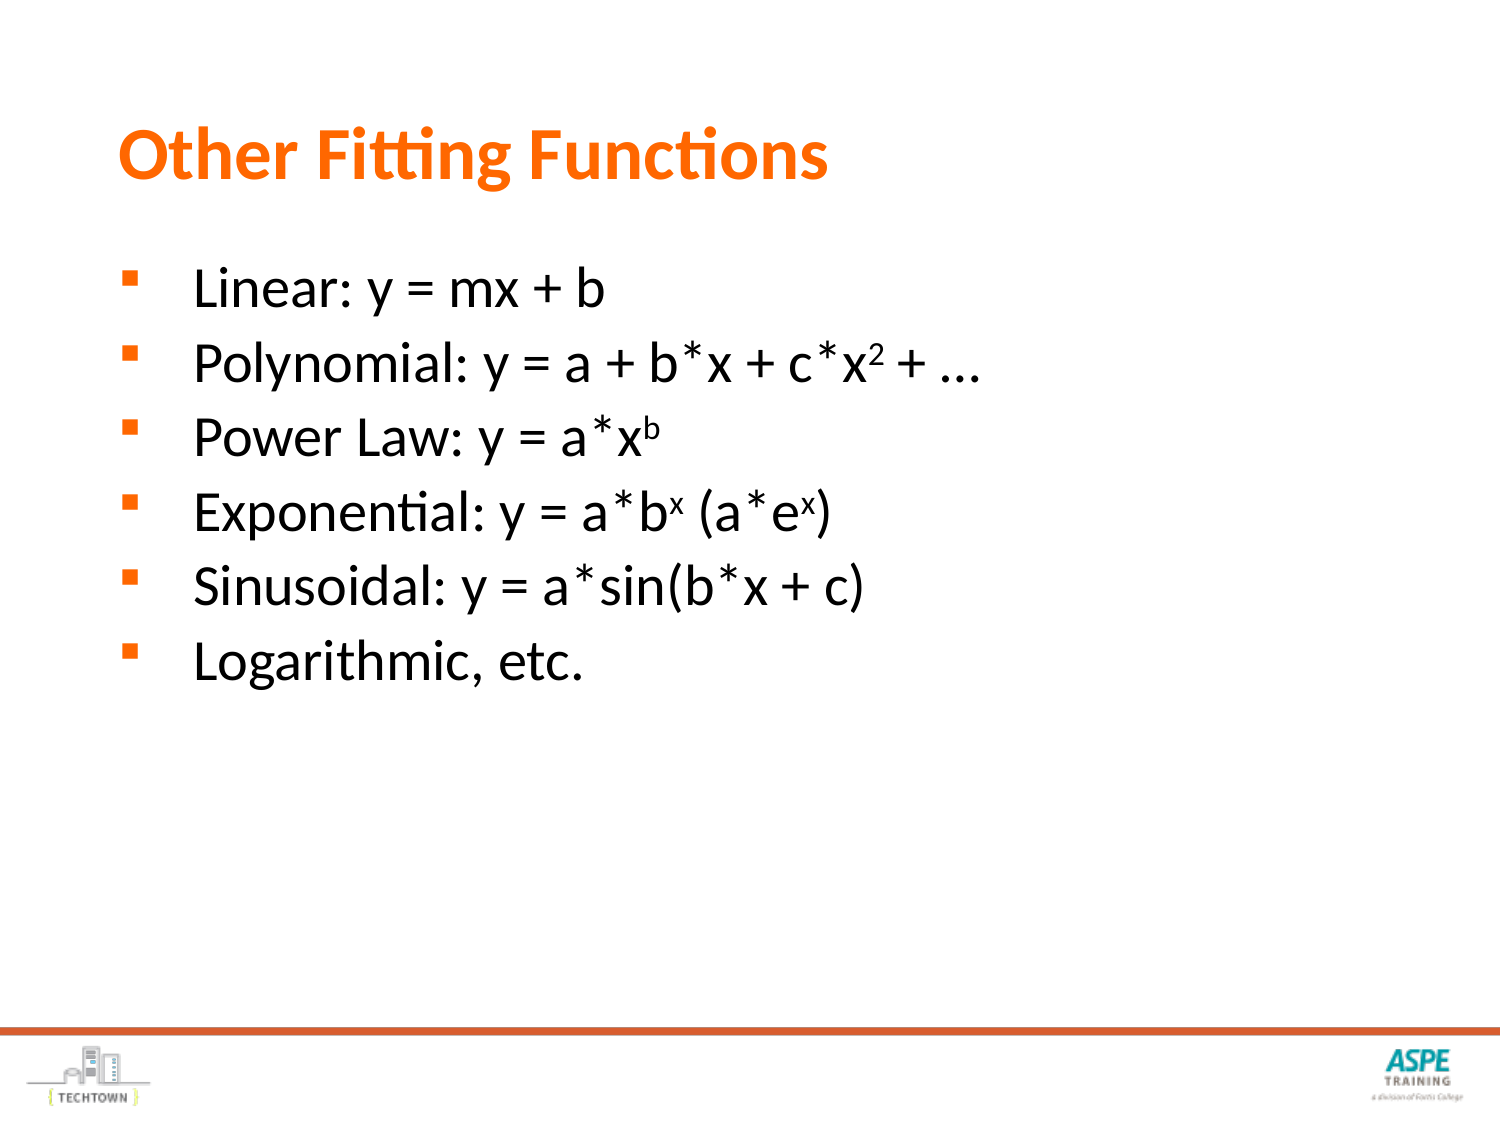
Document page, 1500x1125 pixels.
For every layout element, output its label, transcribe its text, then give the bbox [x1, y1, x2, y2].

title Other Fitting Functions [103, 59, 1397, 249]
list Linear: y = mx + b Polynomial: y = a + b*x + c*x2 + … Power Law: y = a*xb Exponential: y = a*bx (a*ex) Sinusoidal: y = a*sin(b*x + c) Logarithmic, etc. [103, 249, 1397, 1014]
